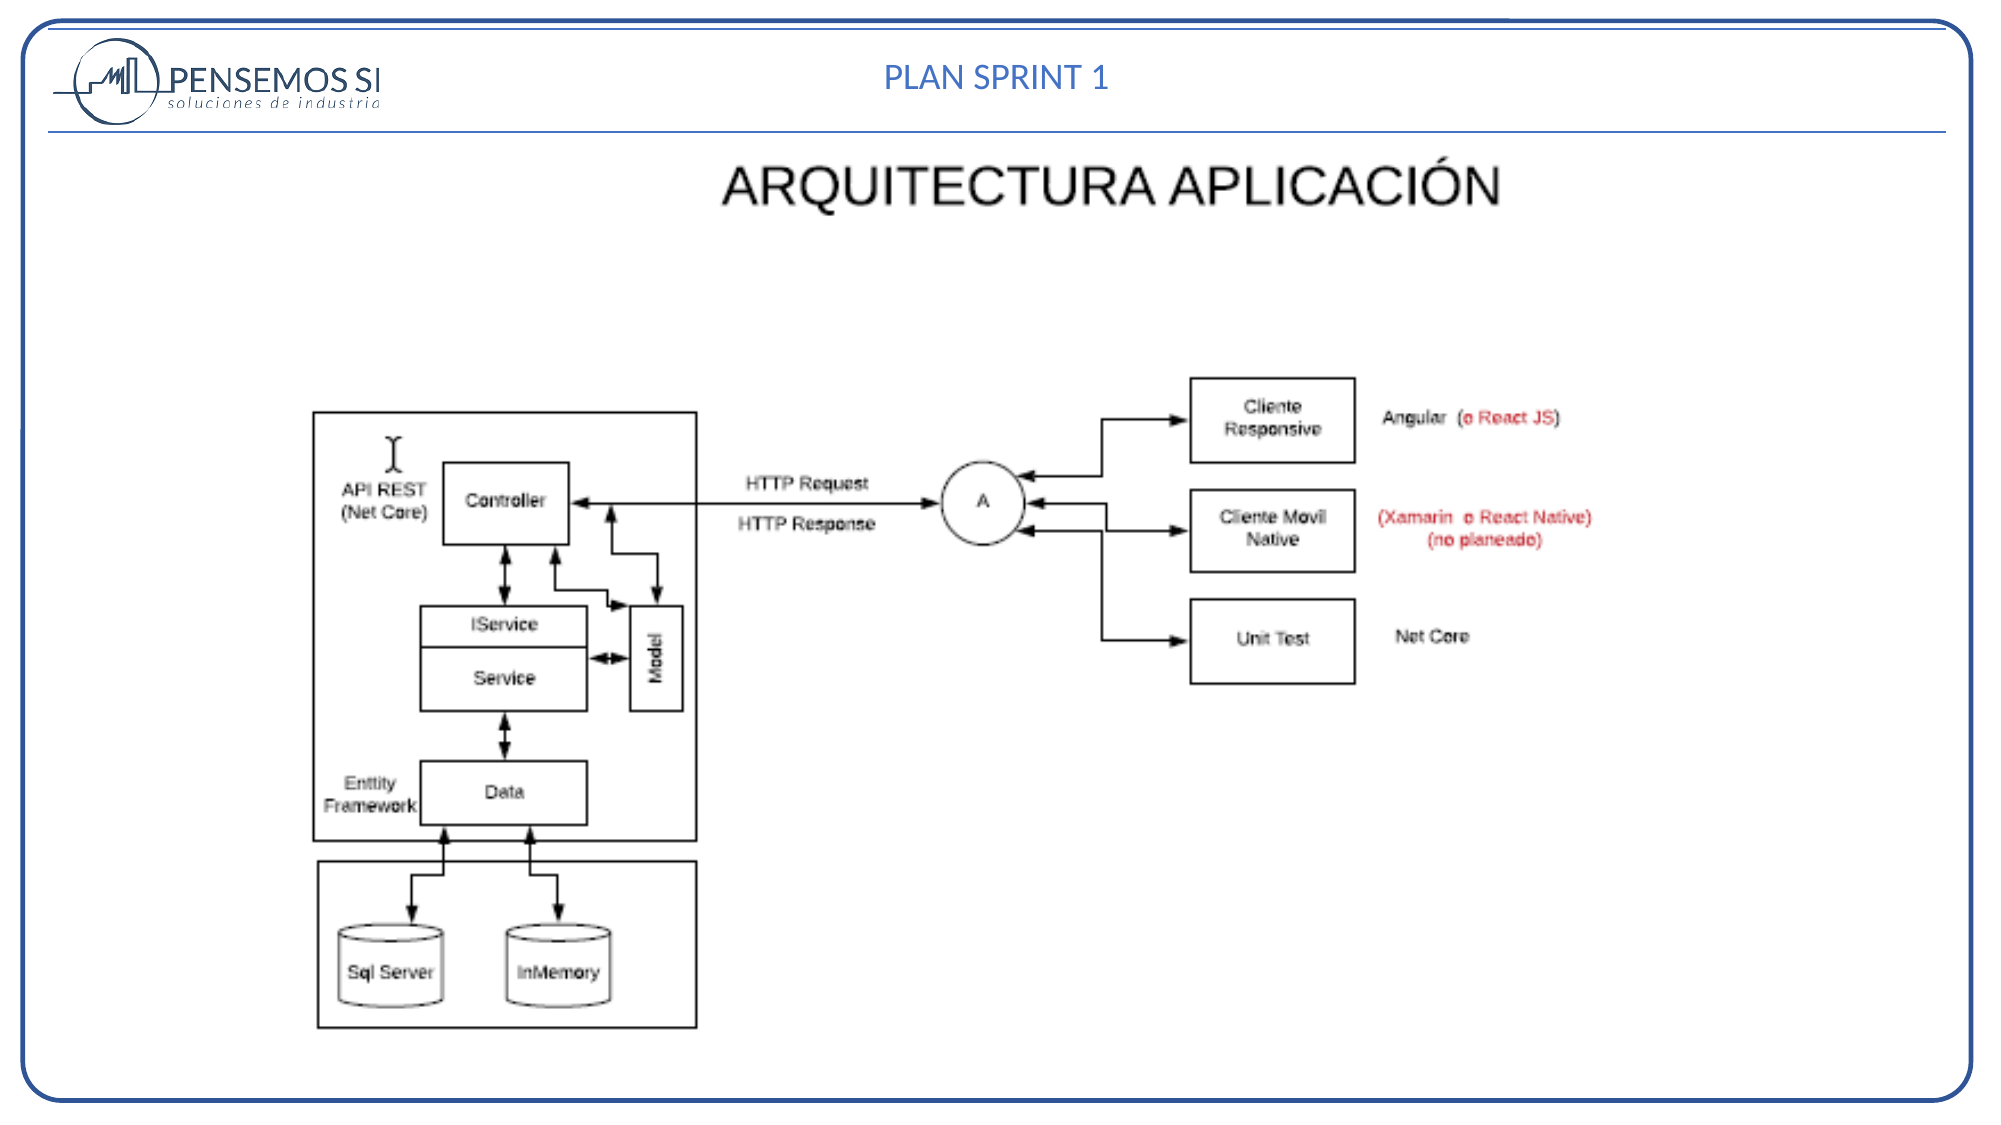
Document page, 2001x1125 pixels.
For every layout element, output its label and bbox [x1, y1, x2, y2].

text_box [21, 19, 1972, 1102]
picture [288, 134, 1712, 1066]
picture [53, 38, 379, 125]
